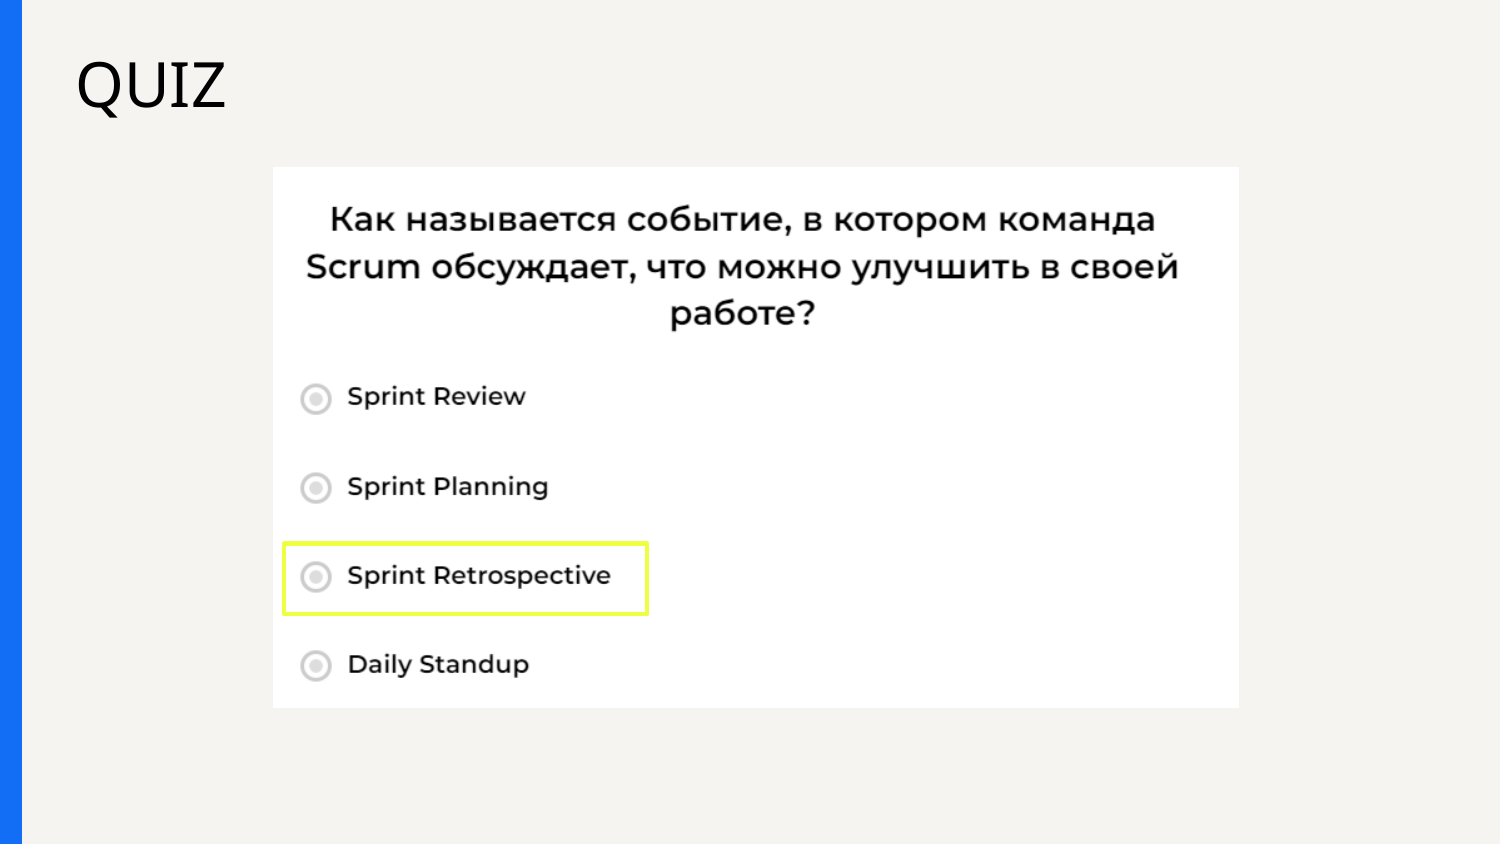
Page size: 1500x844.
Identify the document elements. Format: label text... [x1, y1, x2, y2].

title QUIZ [60, 29, 1054, 183]
text_box [0, 0, 22, 844]
picture [272, 167, 1239, 708]
